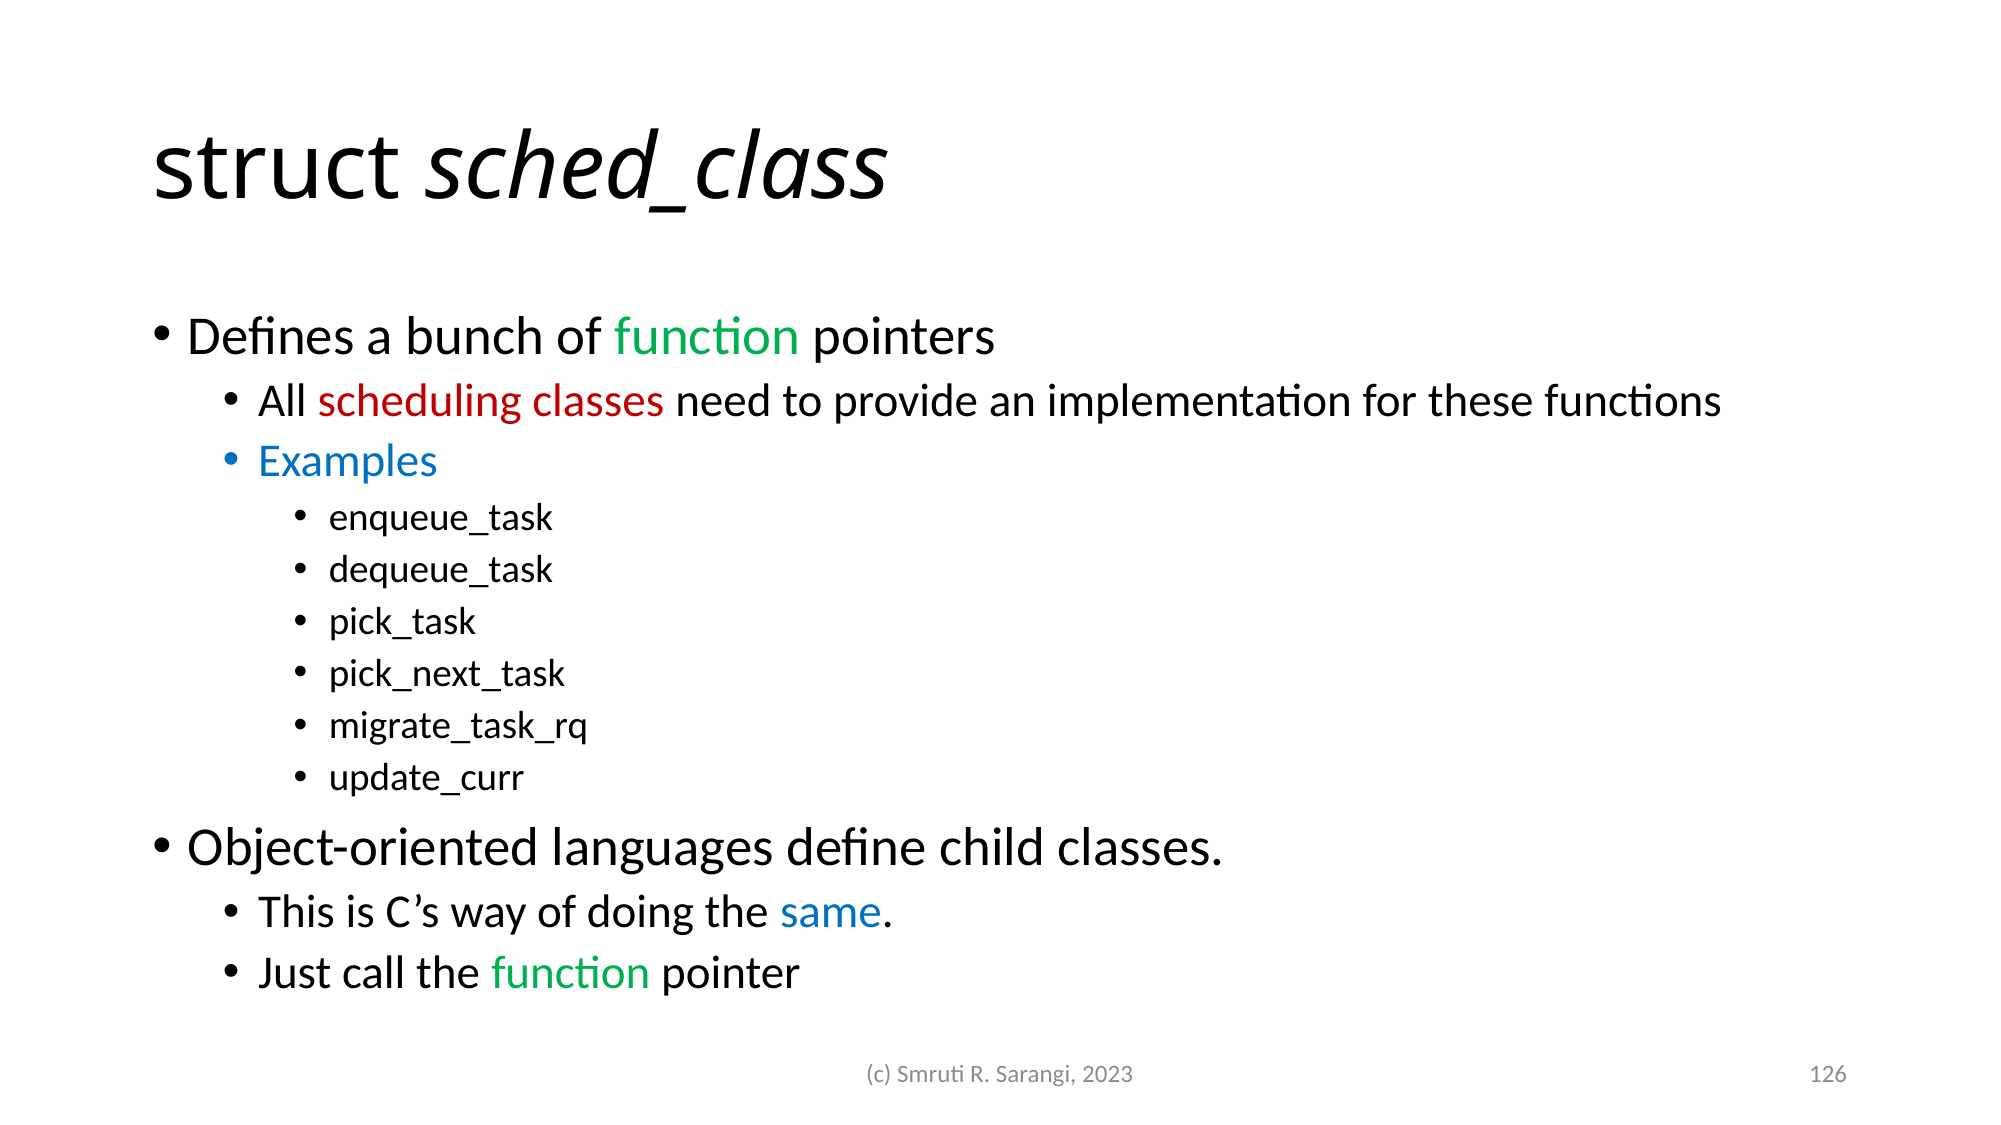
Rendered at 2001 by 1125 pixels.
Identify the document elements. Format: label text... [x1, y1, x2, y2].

slide_number 126 [1412, 1042, 1863, 1103]
list Defines a bunch of function pointers All scheduling classes need to provide an implementation for these functions Examples enqueue_task dequeue_task pick_task pick_next_task migrate_task_rq update_curr Object-oriented languages define child classes. This is C’s way of doing the same. Just call the function pointer [137, 299, 1863, 1014]
title struct sched_class [137, 59, 1863, 278]
footer (c) Smruti R. Sarangi, 2023 [662, 1042, 1338, 1103]
